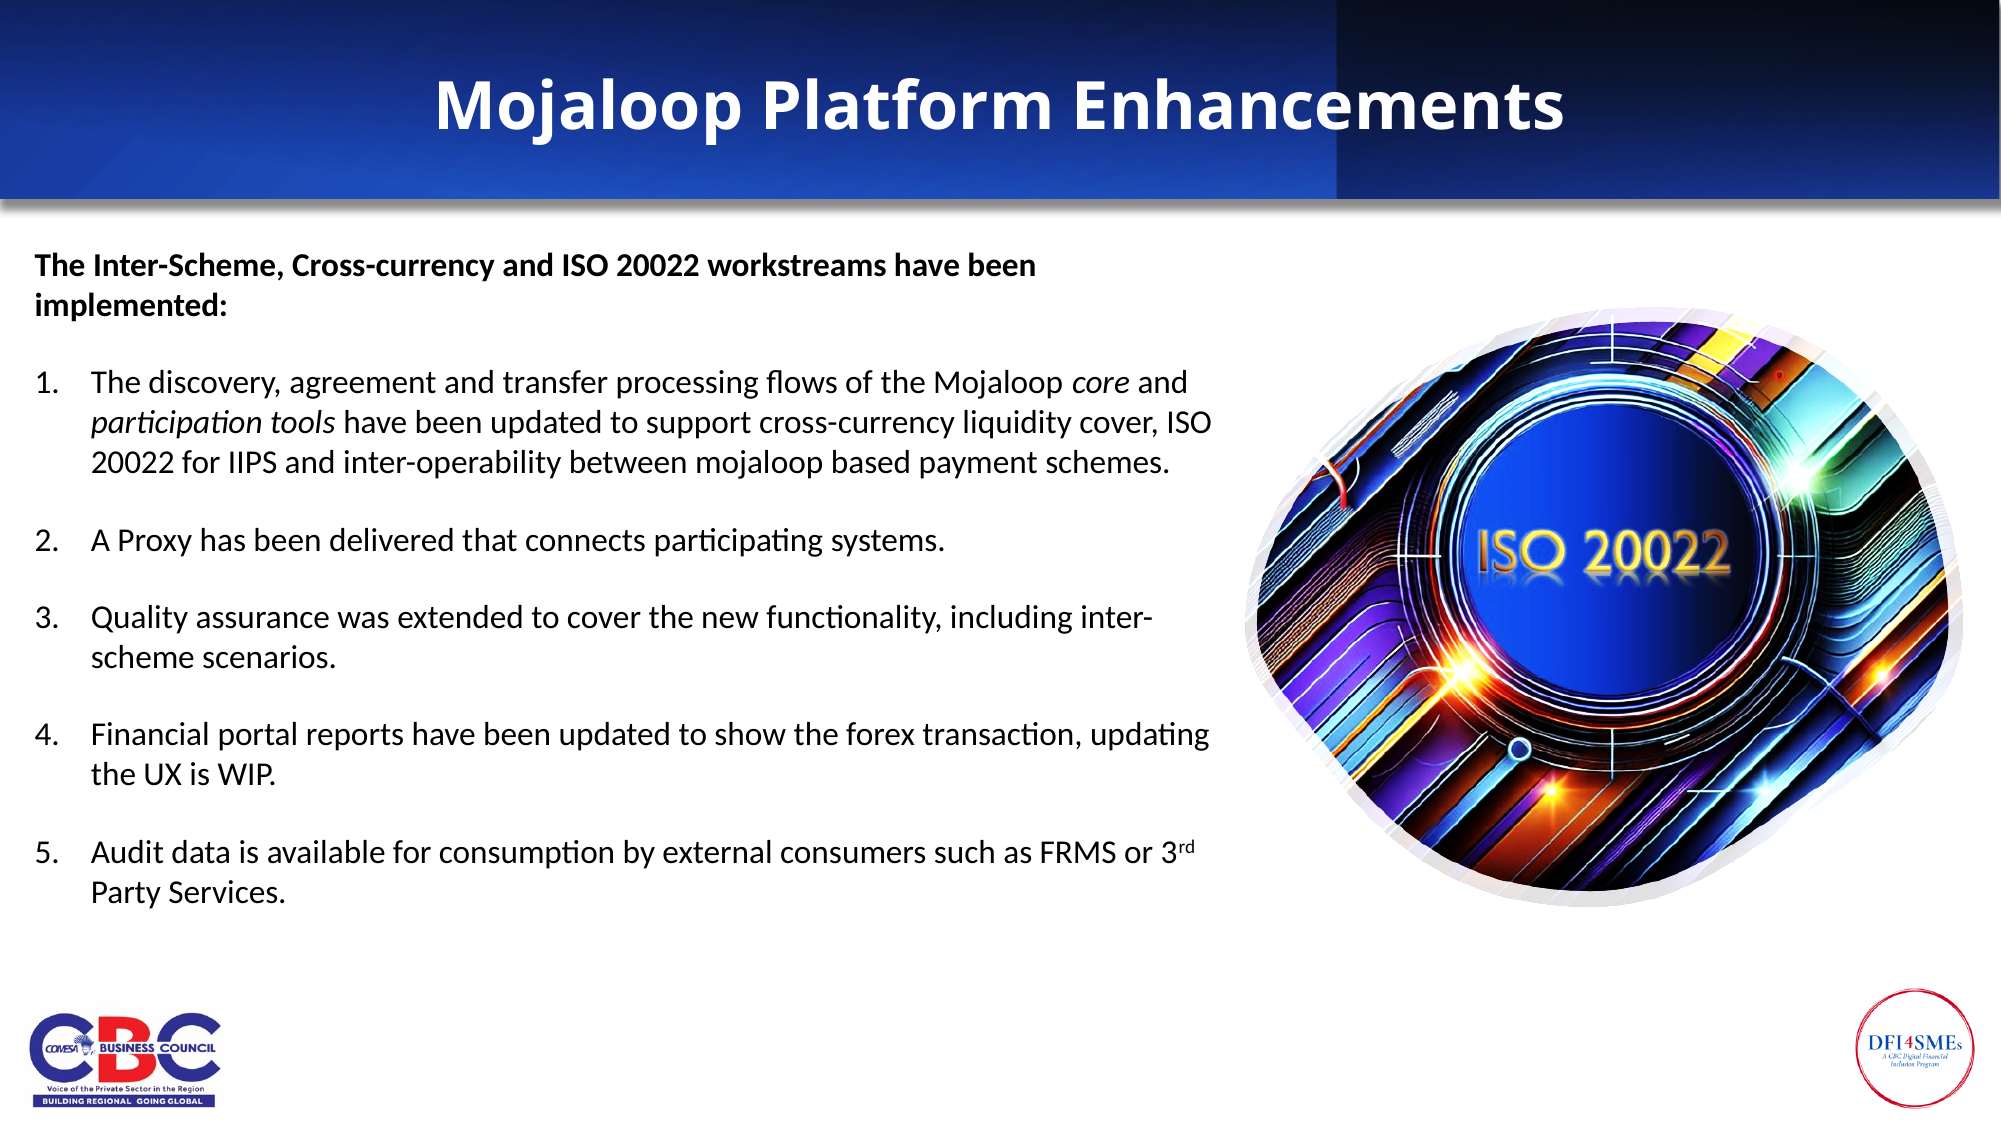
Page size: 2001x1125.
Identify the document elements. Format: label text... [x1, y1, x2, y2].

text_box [19, 986, 1979, 1113]
text_box Mojaloop Platform Enhancements [155, 64, 1845, 152]
picture [1221, 294, 1978, 932]
picture [0, 0, 2000, 199]
text_box The Inter-Scheme, Cross-currency and ISO 20022 workstreams have been implemented: The discovery, agreement and transfer processing flows of the Mojaloop core and participation tools have been updated to support cross-currency liquidity cover, ISO 20022 for IIPS and inter-operability between mojaloop based payment schemes. A Proxy has been delivered that connects participating systems. Quality assurance was extended to cover the new functionality, including inter-scheme scenarios. Financial portal reports have been updated to show the forex transaction, updating the UX is WIP. Audit data is available for consumption by external consumers such as FRMS or 3rd Party Services. [19, 235, 1244, 984]
